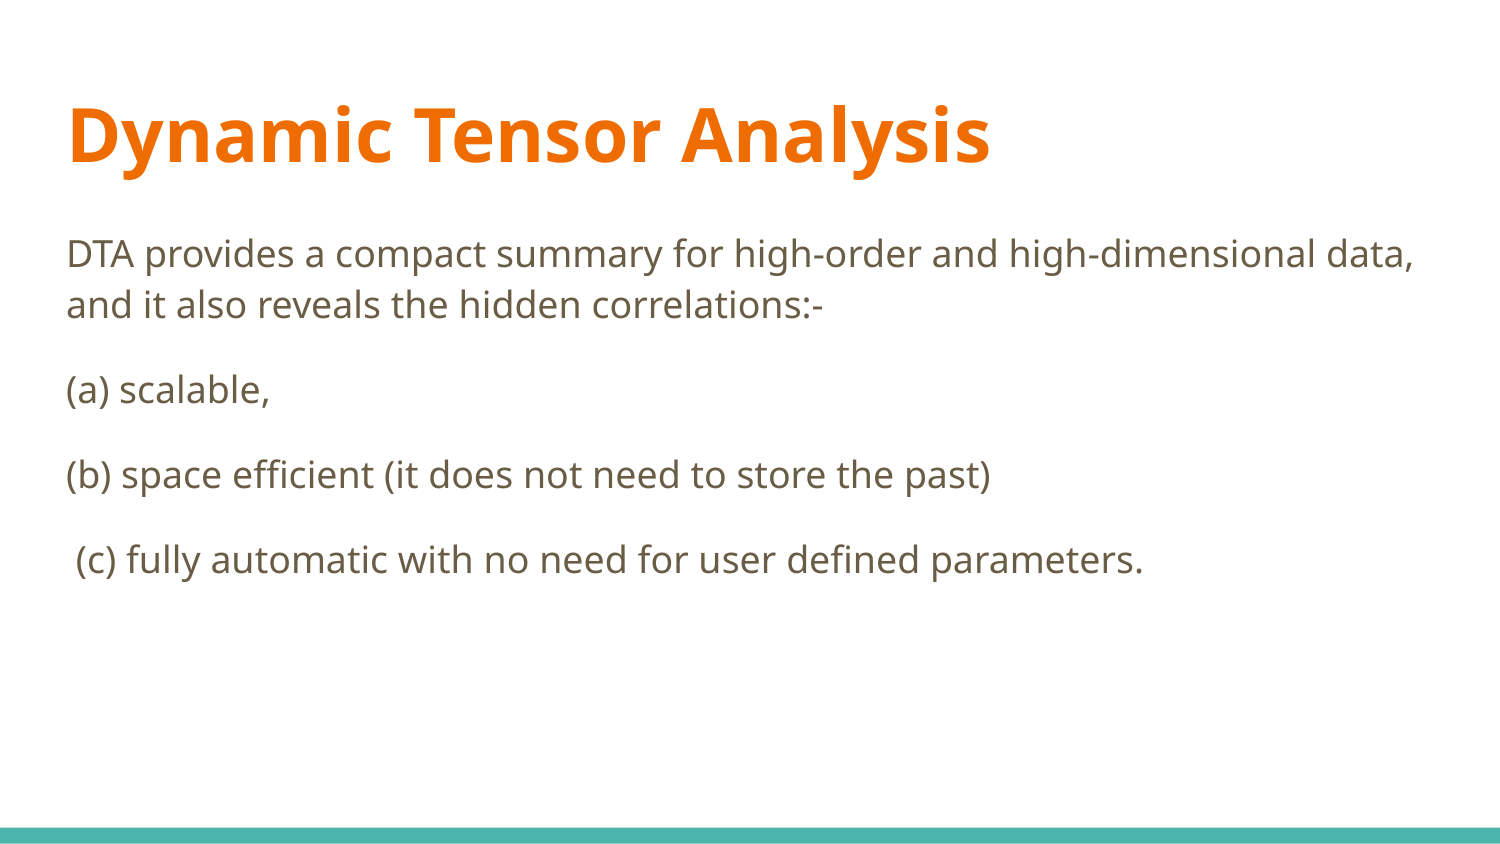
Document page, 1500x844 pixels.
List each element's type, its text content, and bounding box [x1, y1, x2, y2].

list DTA provides a compact summary for high-order and high-dimensional data, and it also reveals the hidden correlations:- (a) scalable, (b) space efficient (it does not need to store the past) (c) fully automatic with no need for user defined parameters. [51, 207, 1449, 750]
title Dynamic Tensor Analysis [51, 72, 1449, 189]
